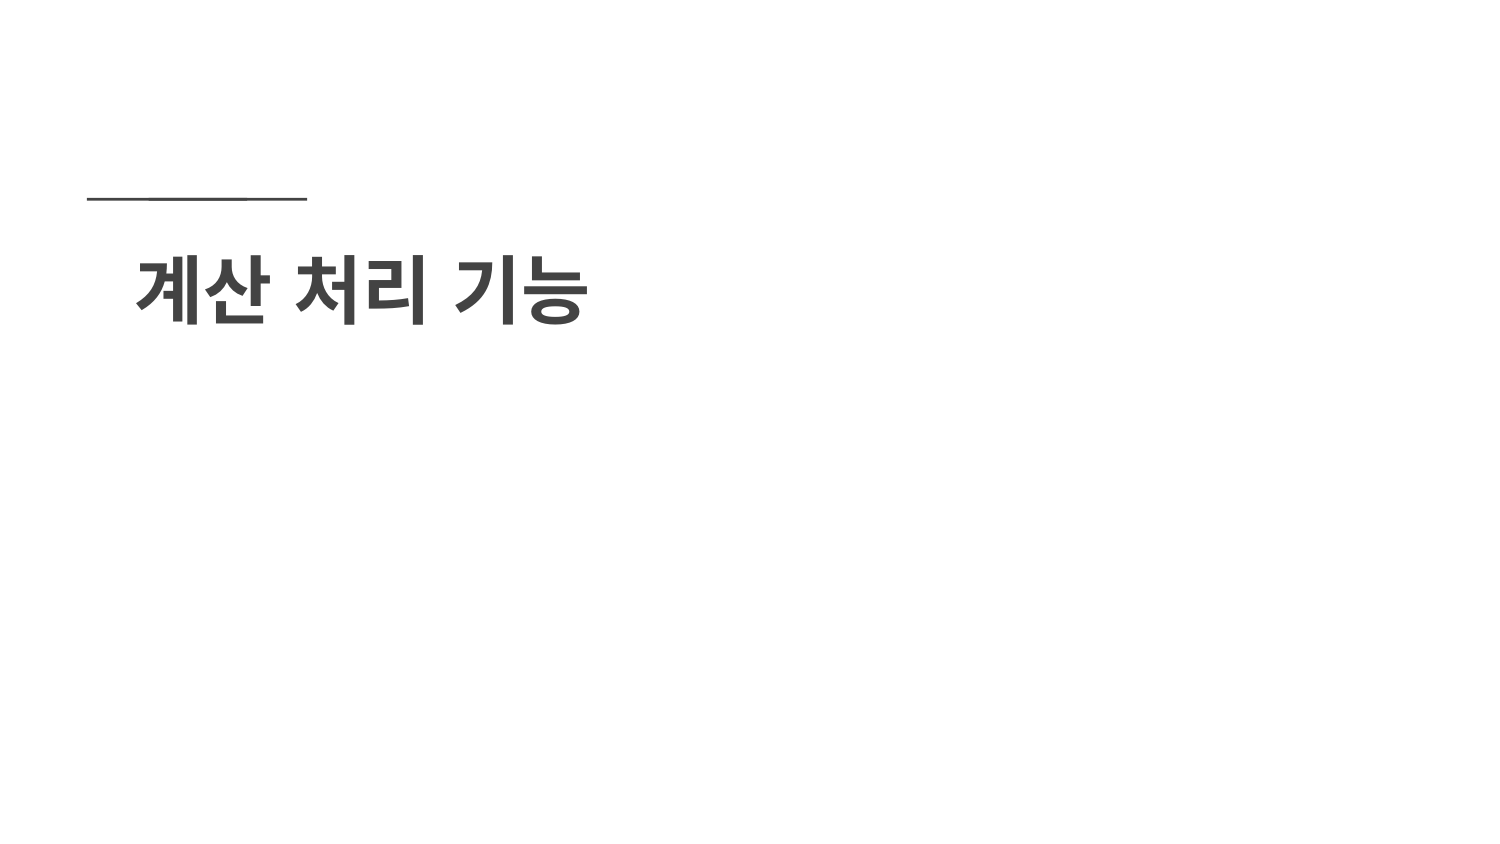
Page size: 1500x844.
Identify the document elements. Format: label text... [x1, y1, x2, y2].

title 계산 처리 기능 [119, 216, 1381, 466]
